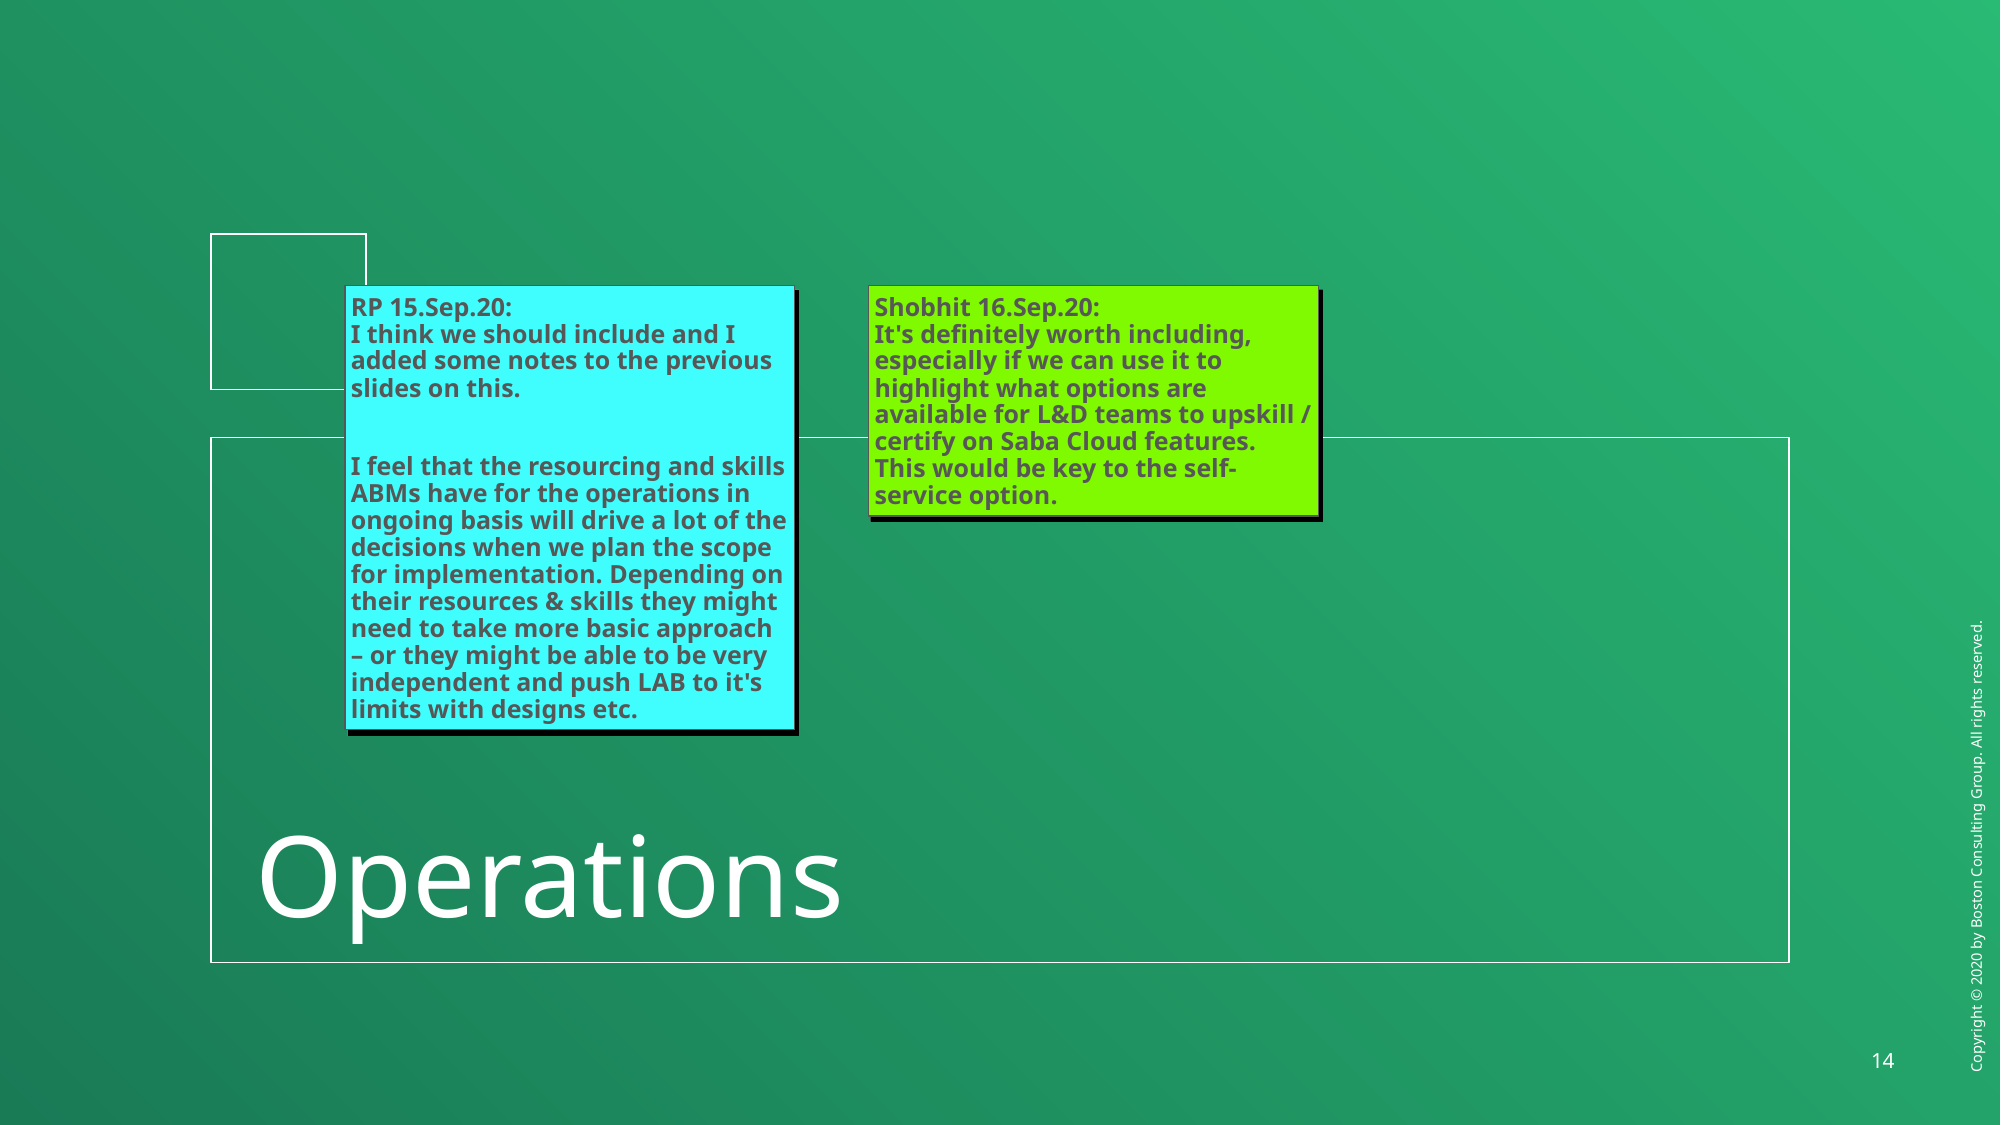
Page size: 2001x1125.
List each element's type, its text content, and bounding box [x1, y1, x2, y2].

title Operations [210, 437, 1790, 963]
text_box Shobhit 16.Sep.20: It's definitely worth including, especially if we can use it to highlight what options are available for L&D teams to upskill / certify on Saba Cloud features. This would be key to the self-service option. [868, 285, 1319, 517]
text_box RP 15.Sep.20: I think we should include and I added some notes to the previous slides on this. I feel that the resourcing and skills ABMs have for the operations in ongoing basis will drive a lot of the decisions when we plan the scope for implementation. Depending on their resources & skills they might need to take more basic approach – or they might be able to be very independent and push LAB to it's limits with designs etc. [344, 285, 795, 730]
